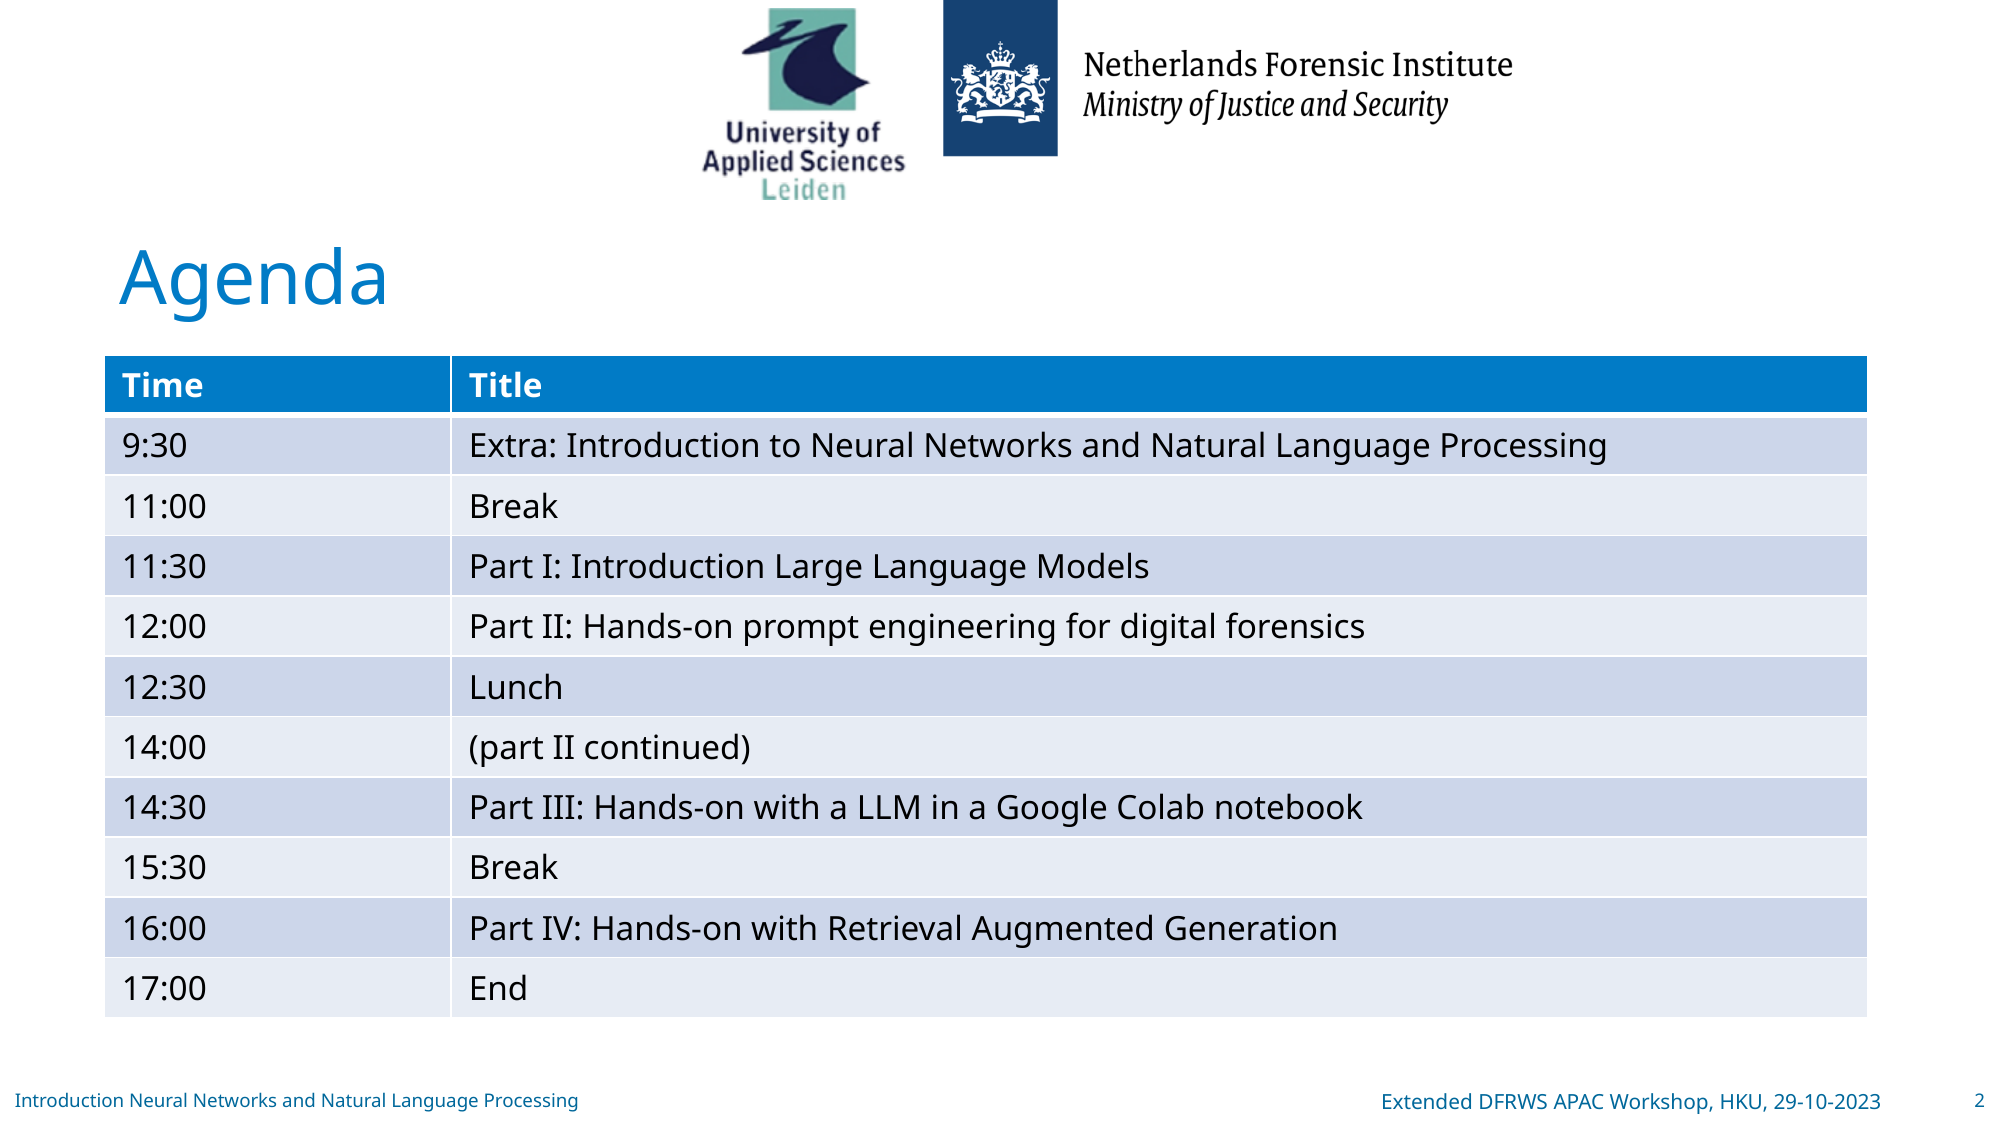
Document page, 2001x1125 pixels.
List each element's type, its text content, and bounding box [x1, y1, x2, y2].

table_cell 16:00 [105, 898, 450, 957]
table_header Title [452, 356, 1867, 412]
table_cell Part I: Introduction Large Language Models [452, 536, 1867, 595]
table_cell 11:00 [105, 476, 450, 535]
table_cell 12:30 [105, 657, 450, 716]
table_cell Part IV: Hands-on with Retrieval Augmented Generation [452, 898, 1867, 957]
table_cell Extra: Introduction to Neural Networks and Natural Language Processing [452, 418, 1867, 474]
table_cell Break [452, 838, 1867, 896]
table_cell Part III: Hands-on with a LLM in a Google Colab notebook [452, 778, 1867, 836]
footer Introduction Neural Networks and Natural Language Processing [0, 1081, 1067, 1125]
table_cell 11:30 [105, 536, 450, 595]
table_cell 9:30 [105, 418, 450, 474]
table_cell Part II: Hands-on prompt engineering for digital forensics [452, 597, 1867, 655]
table_cell 12:00 [105, 597, 450, 655]
table_cell 15:30 [105, 838, 450, 896]
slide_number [1172, 1081, 1896, 1125]
title Agenda [104, 172, 1897, 329]
table_cell Lunch [452, 657, 1867, 716]
table_cell 17:00 [105, 958, 450, 1017]
picture [0, 0, 2001, 228]
table_cell End [452, 958, 1867, 1017]
table_cell Break [452, 476, 1867, 535]
table_cell (part II continued) [452, 717, 1867, 776]
table_header Time [105, 356, 450, 412]
slide_number 2 [1896, 1081, 2000, 1125]
table_cell 14:30 [105, 778, 450, 836]
table_cell 14:00 [105, 717, 450, 776]
